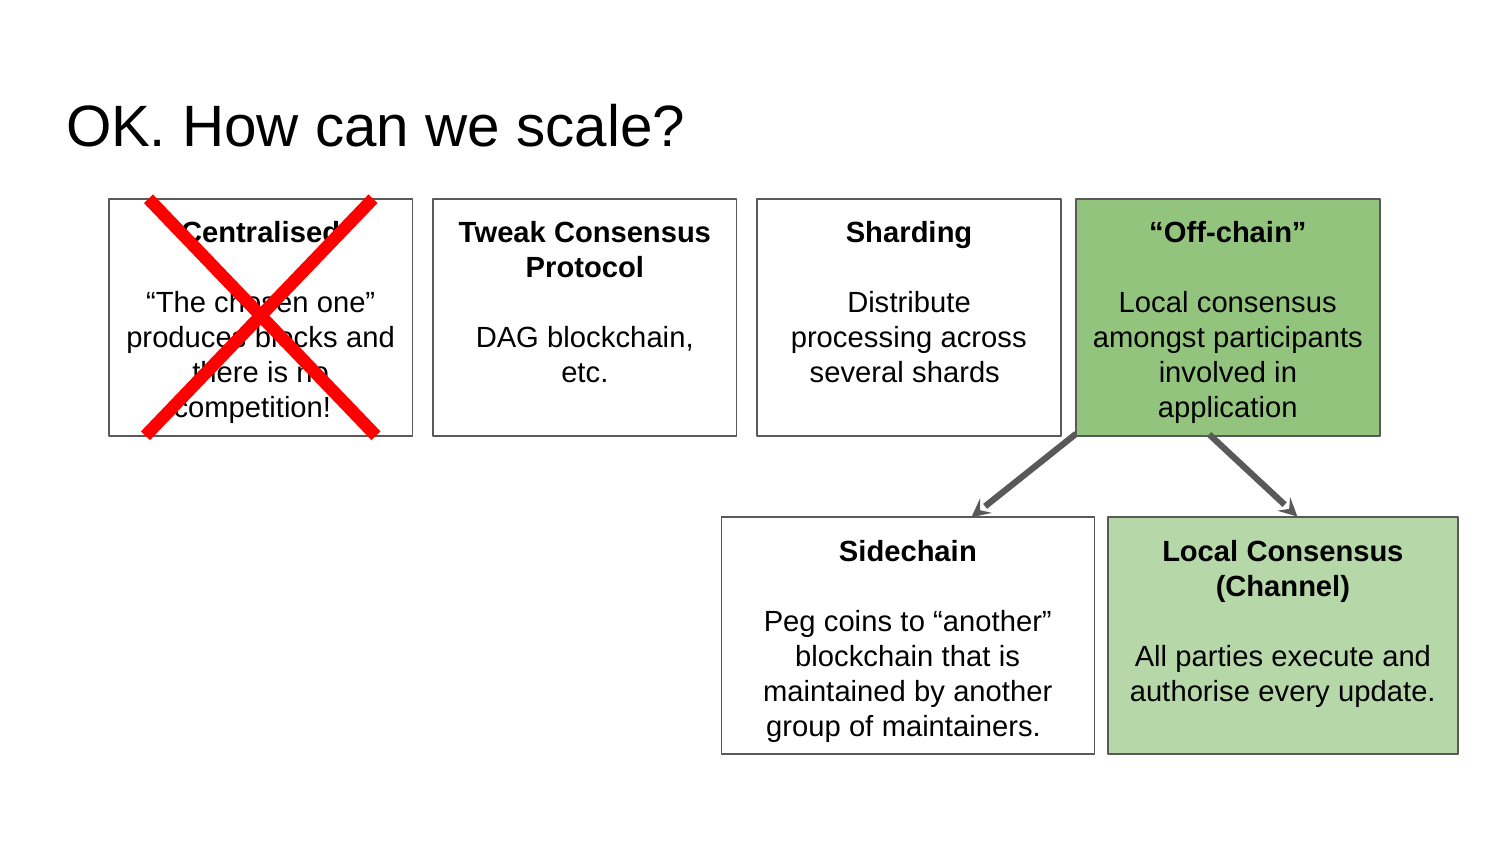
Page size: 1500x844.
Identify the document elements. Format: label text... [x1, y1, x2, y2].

text_box Centralised “The chosen one” produces blocks and there is no competition! [377, 198, 413, 436]
text_box Tweak Consensus Protocol DAG blockchain, etc. [433, 198, 737, 436]
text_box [145, 198, 374, 437]
text_box Sharding Distribute processing across several shards [757, 198, 1061, 436]
text_box Local Consensus (Channel) All parties execute and authorise every update. [1107, 517, 1459, 754]
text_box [971, 433, 1077, 518]
text_box Sidechain Peg coins to “another” blockchain that is maintained by another group of maintainers. [721, 517, 1095, 754]
text_box “Off-chain” Local consensus amongst participants involved in application [1076, 198, 1380, 436]
title OK. How can we scale? [51, 72, 1449, 167]
text_box Centralised “The chosen one” produces blocks and there is no competition! [108, 198, 144, 436]
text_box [1208, 434, 1298, 517]
